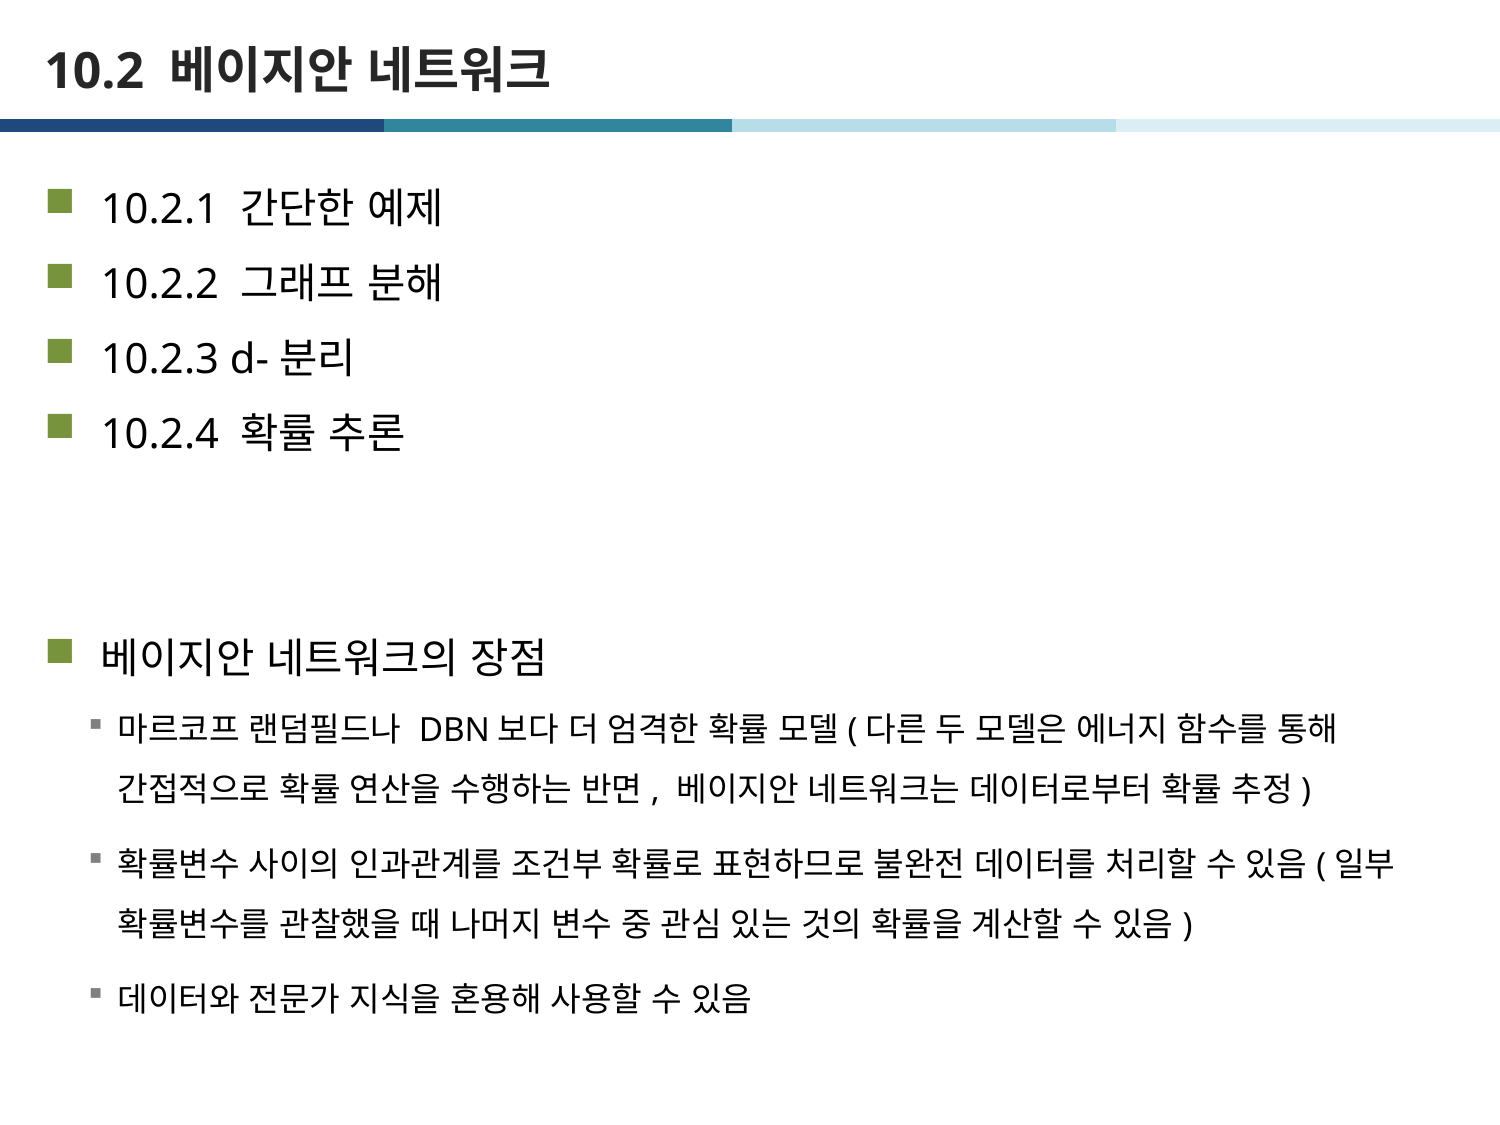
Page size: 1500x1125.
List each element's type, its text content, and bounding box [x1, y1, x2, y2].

list 10.2.1 간단한 예제 10.2.2 그래프 분해 10.2.3 d-분리 10.2.4 확률 추론 베이지안 네트워크의 장점 마르코프 랜덤필드나 DBN보다 더 엄격한 확률 모델(다른 두 모델은 에너지 함수를 통해 간접적으로 확률 연산을 수행하는 반면, 베이지안 네트워크는 데이터로부터 확률 추정) 확률변수 사이의 인과관계를 조건부 확률로 표현하므로 불완전 데이터를 처리할 수 있음(일부 확률변수를 관찰했을 때 나머지 변수 중 관심 있는 것의 확률을 계산할 수 있음) 데이터와 전문가 지식을 혼용해 사용할 수 있음 [29, 148, 1471, 1083]
title 10.2 베이지안 네트워크 [29, 23, 1448, 114]
